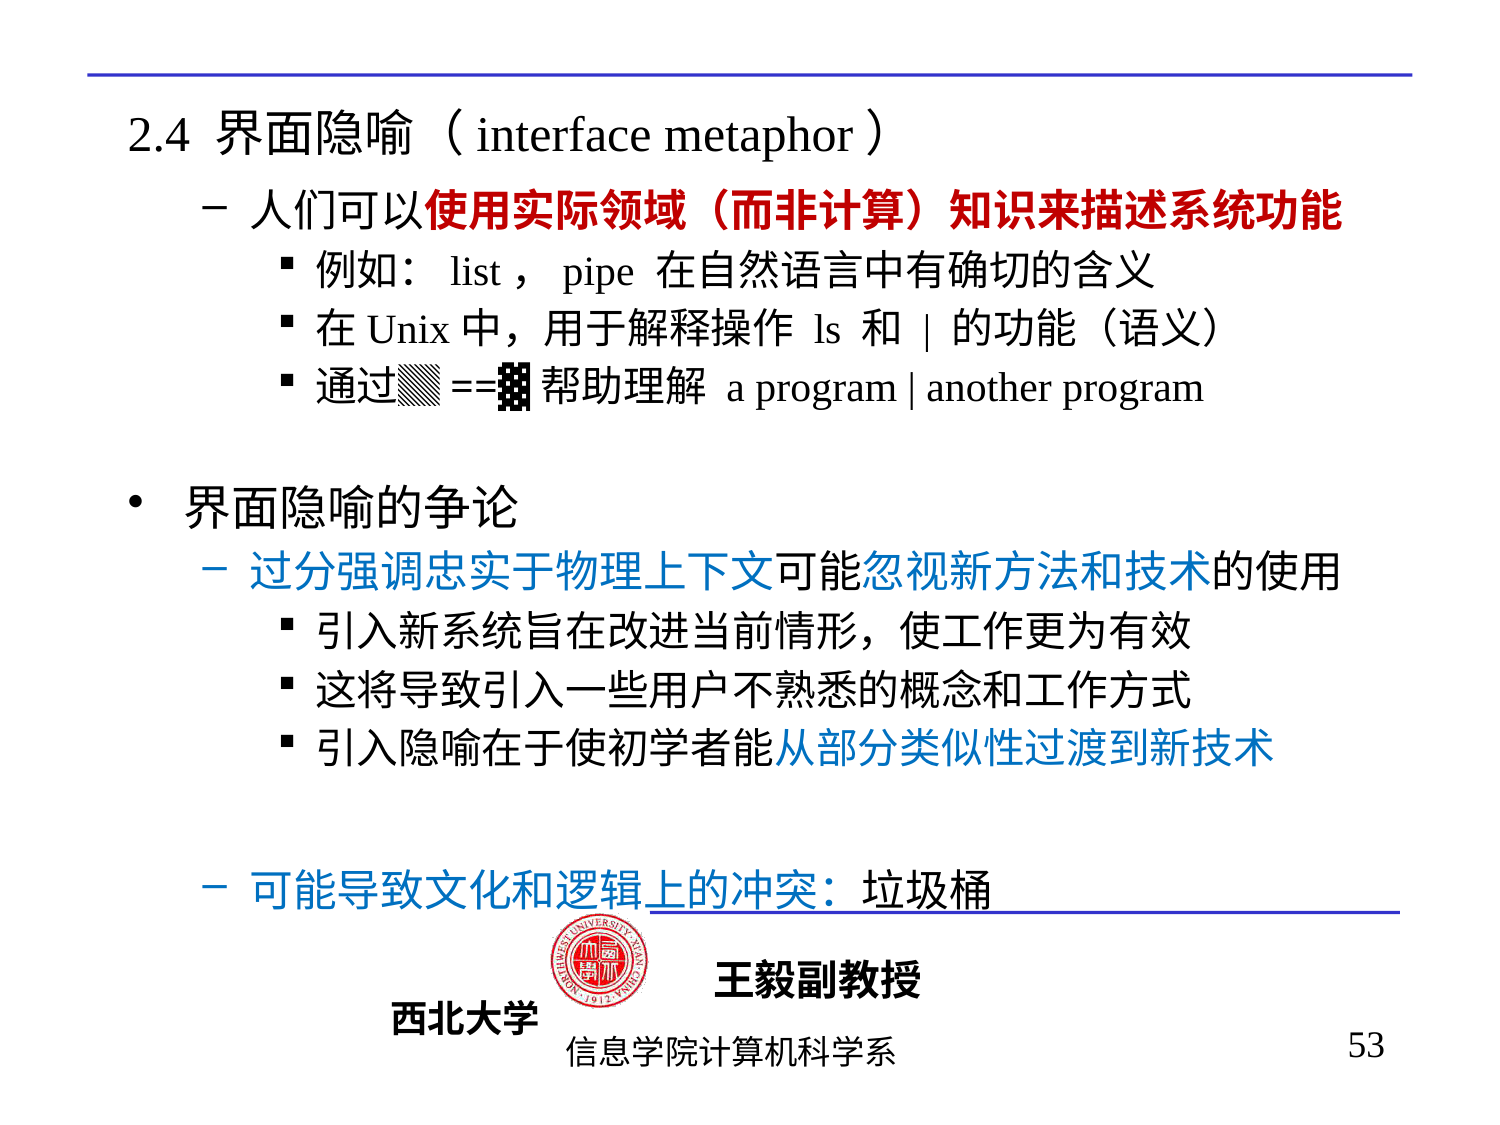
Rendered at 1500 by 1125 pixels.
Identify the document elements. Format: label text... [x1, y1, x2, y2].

slide_number 53 [1087, 1012, 1401, 1088]
list 人们可以使用实际领域（而非计算）知识来描述系统功能 例如：list，pipe 在自然语言中有确切的含义 在Unix中，用于解释操作 ls 和 | 的功能（语义） 通过▓==▓帮助理解 a program | another program 界面隐喻的争论 过分强调忠实于物理上下文可能忽视新方法和技术的使用 引入新系统旨在改进当前情形，使工作更为有效 这将导致引入一些用户不熟悉的概念和工作方式 引入隐喻在于使初学者能从部分类似性过渡到新技术 可能导致文化和逻辑上的冲突：垃圾桶 [112, 174, 1388, 900]
title 2.4 界面隐喻（interface metaphor） [112, 87, 1388, 174]
